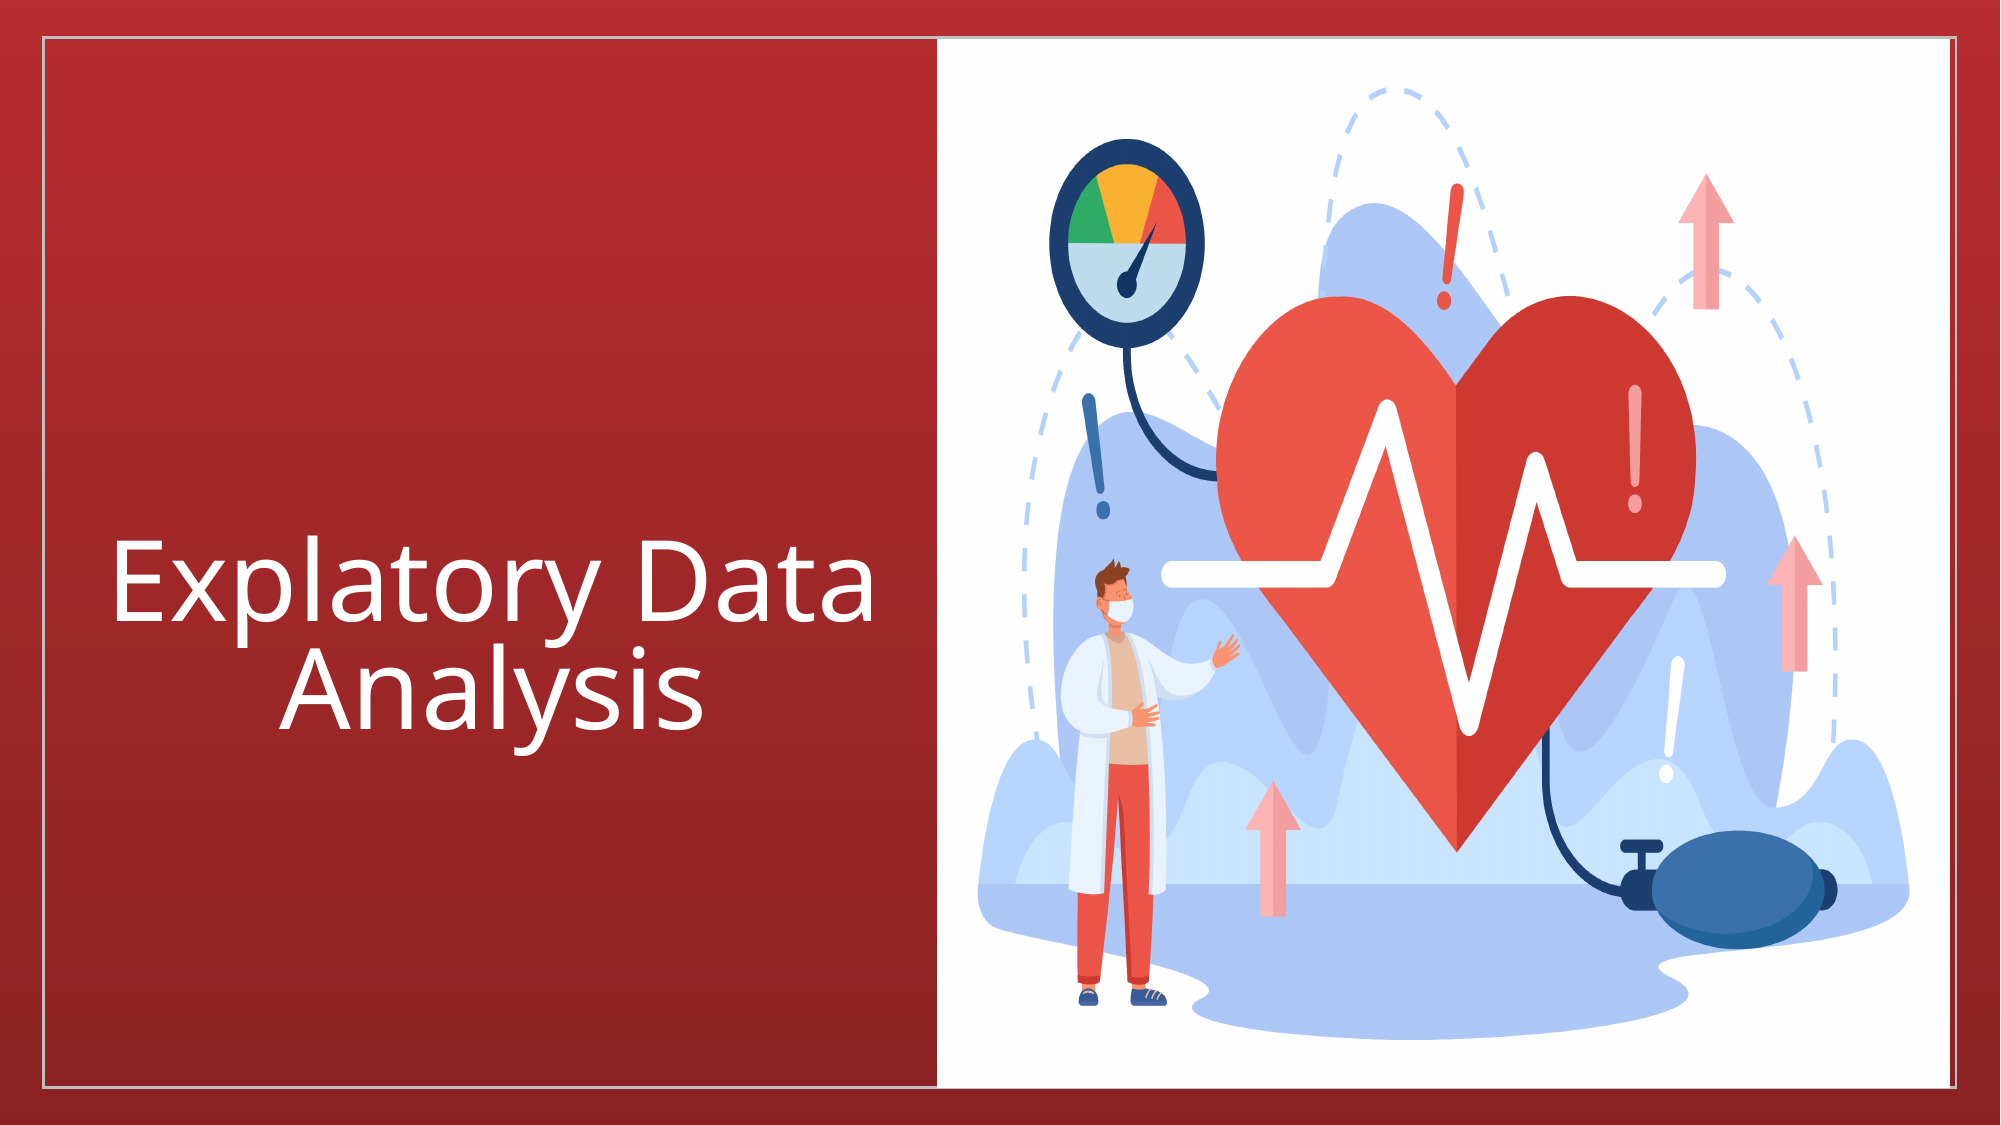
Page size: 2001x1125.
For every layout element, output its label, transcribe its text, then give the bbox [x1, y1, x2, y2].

picture [937, 39, 1950, 1088]
title Explatory Data Analysis [75, 237, 913, 759]
